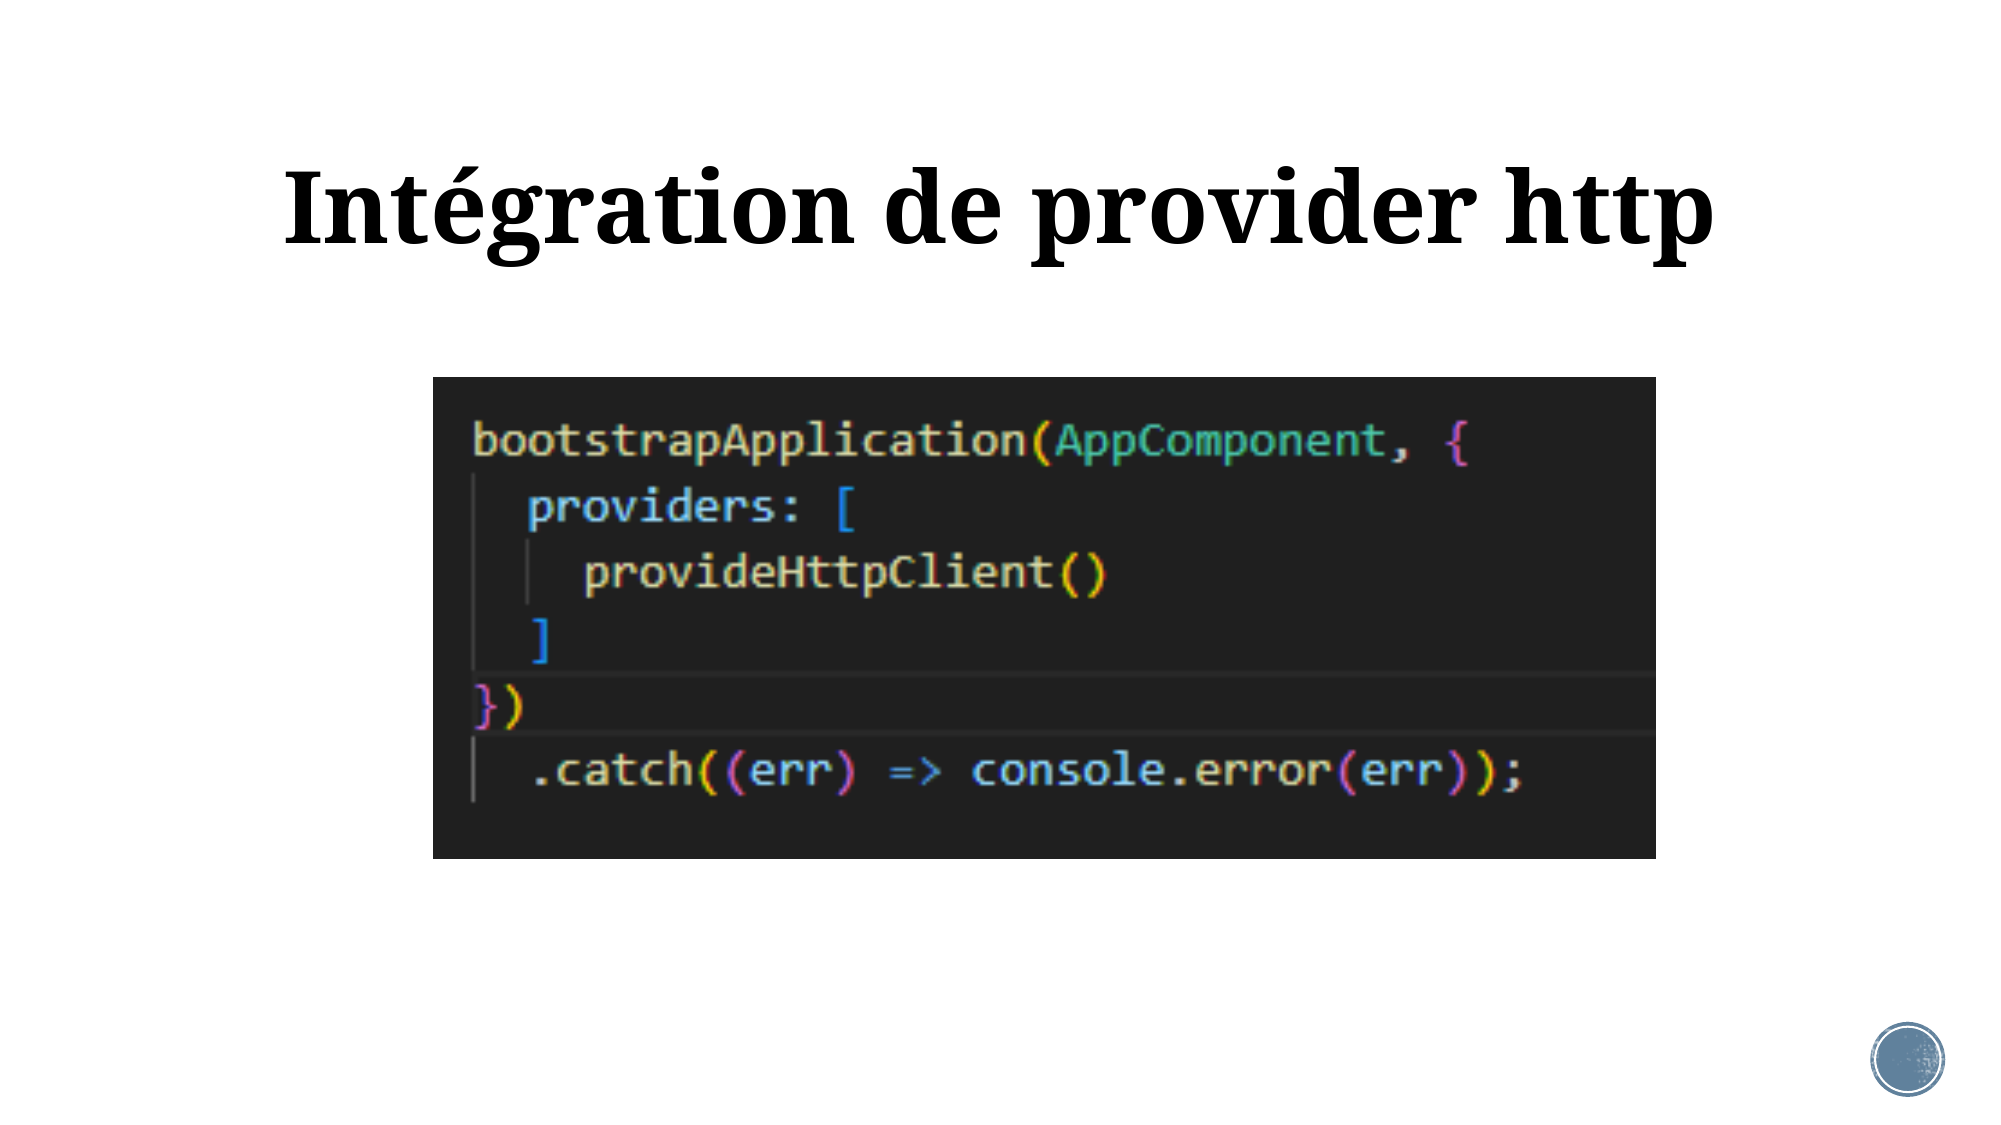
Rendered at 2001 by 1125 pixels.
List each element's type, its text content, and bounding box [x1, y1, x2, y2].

title Intégration de provider http [175, 79, 1826, 344]
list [433, 378, 1656, 859]
